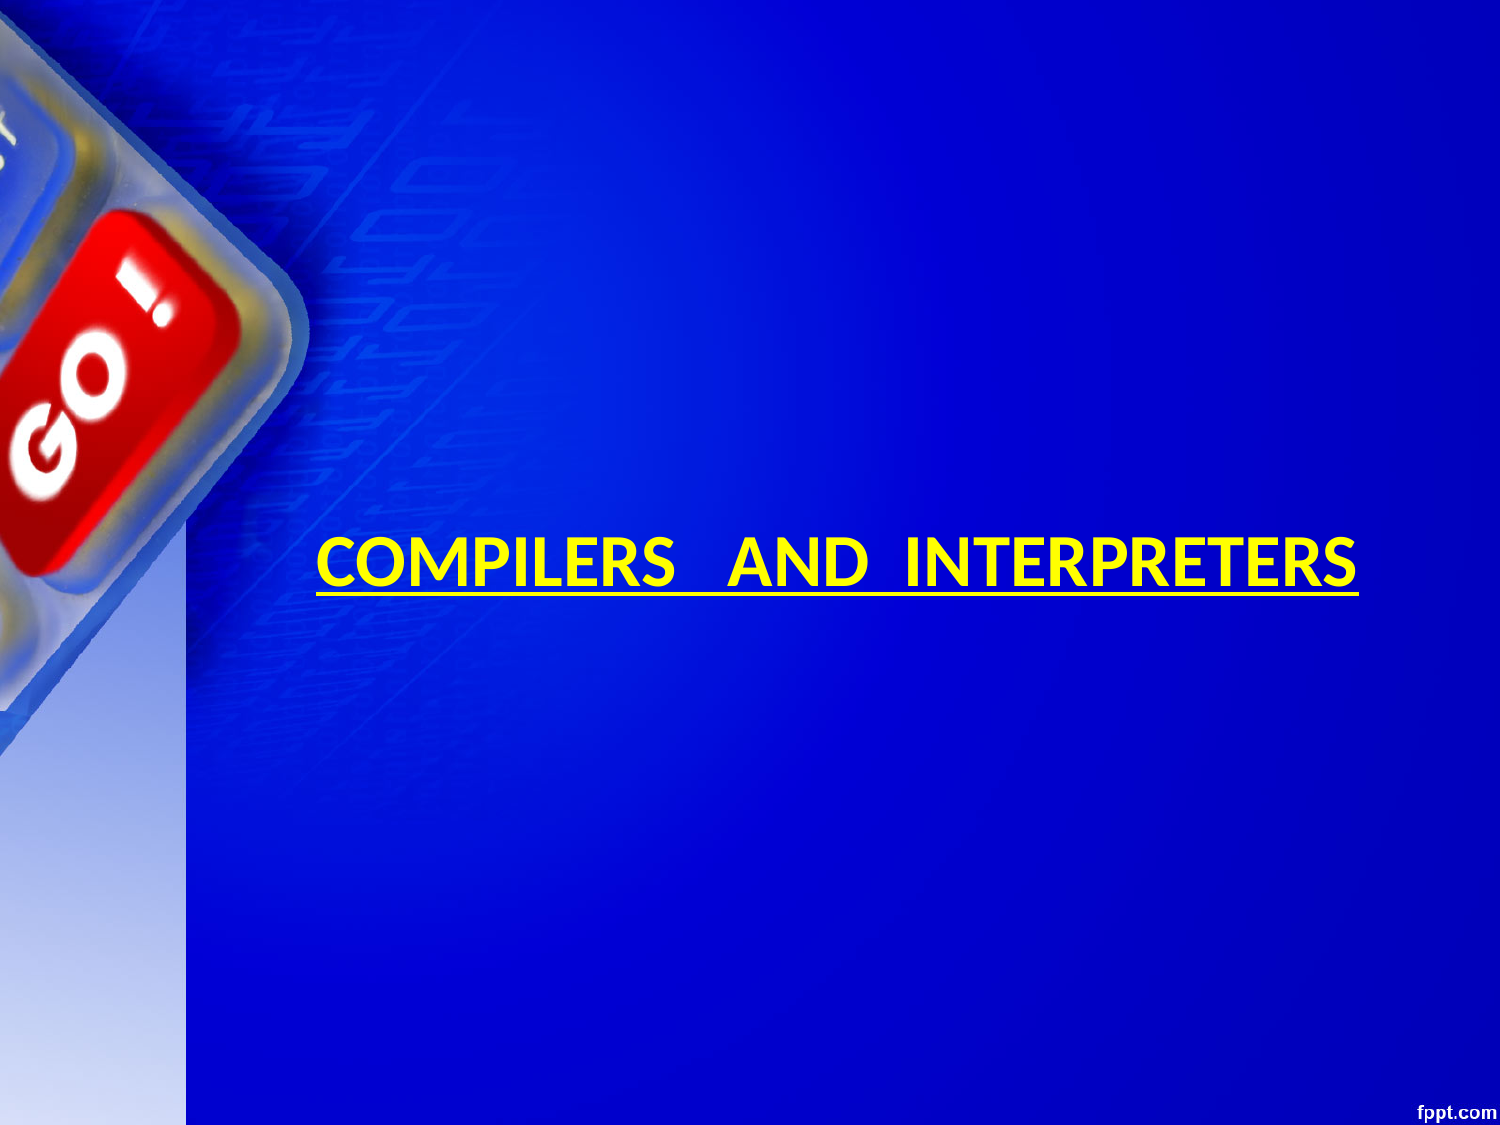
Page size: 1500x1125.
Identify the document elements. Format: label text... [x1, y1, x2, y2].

picture [0, 0, 1500, 1125]
title COMPILERS AND INTERPRETERS [246, 492, 1430, 622]
